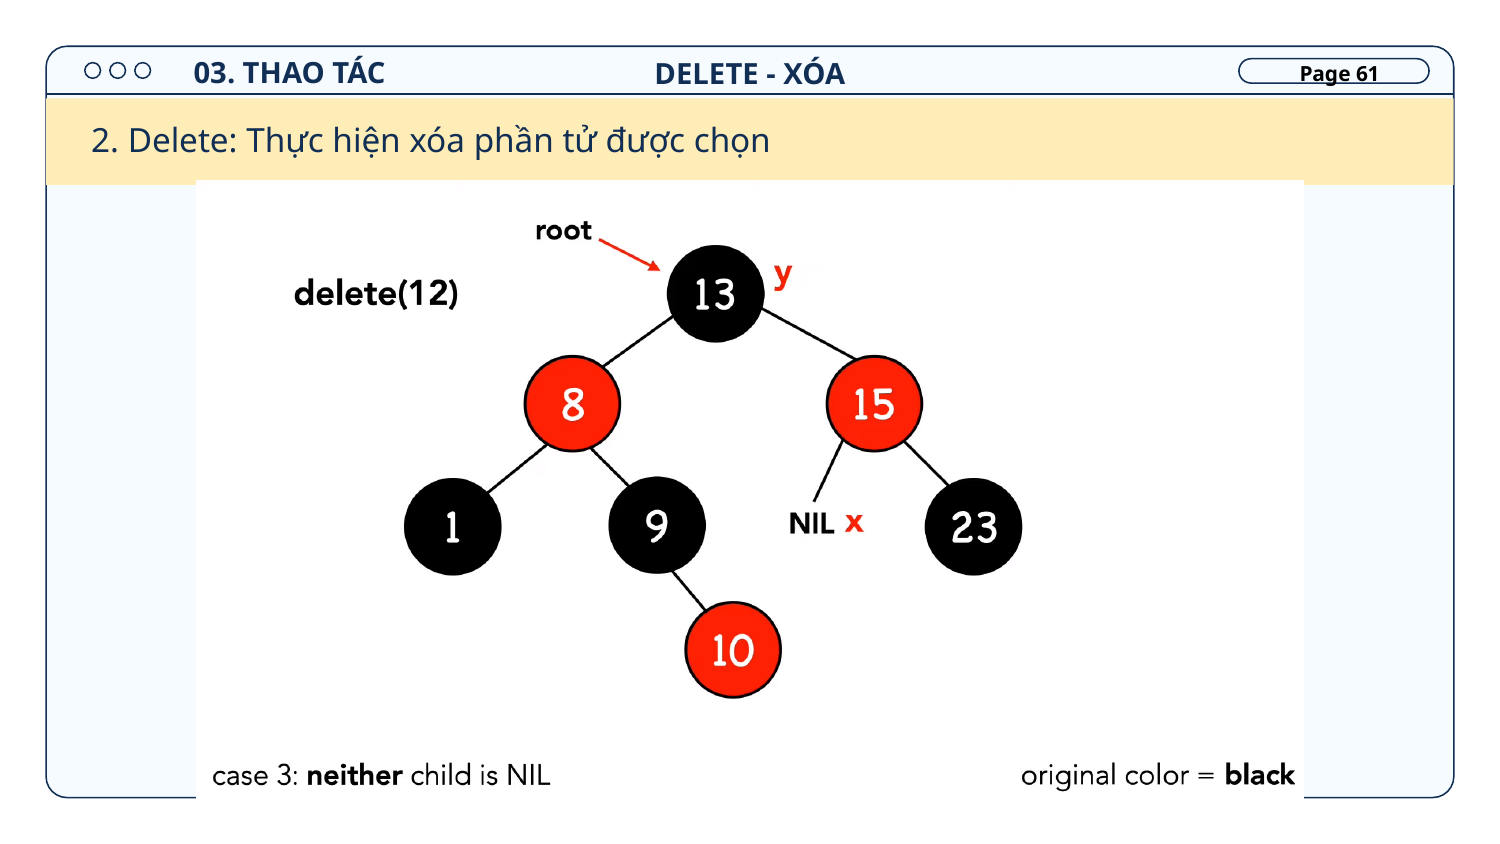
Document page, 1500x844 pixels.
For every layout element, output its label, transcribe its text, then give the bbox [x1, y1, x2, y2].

subtitle 2. Delete: Thực hiện xóa phần tử được chọn [46, 98, 1454, 185]
text_box DELETE - XÓA [457, 40, 1043, 99]
text_box Page 61 [1284, 52, 1395, 93]
text_box 03. THAO TÁC [160, 39, 419, 109]
picture [196, 180, 1304, 804]
